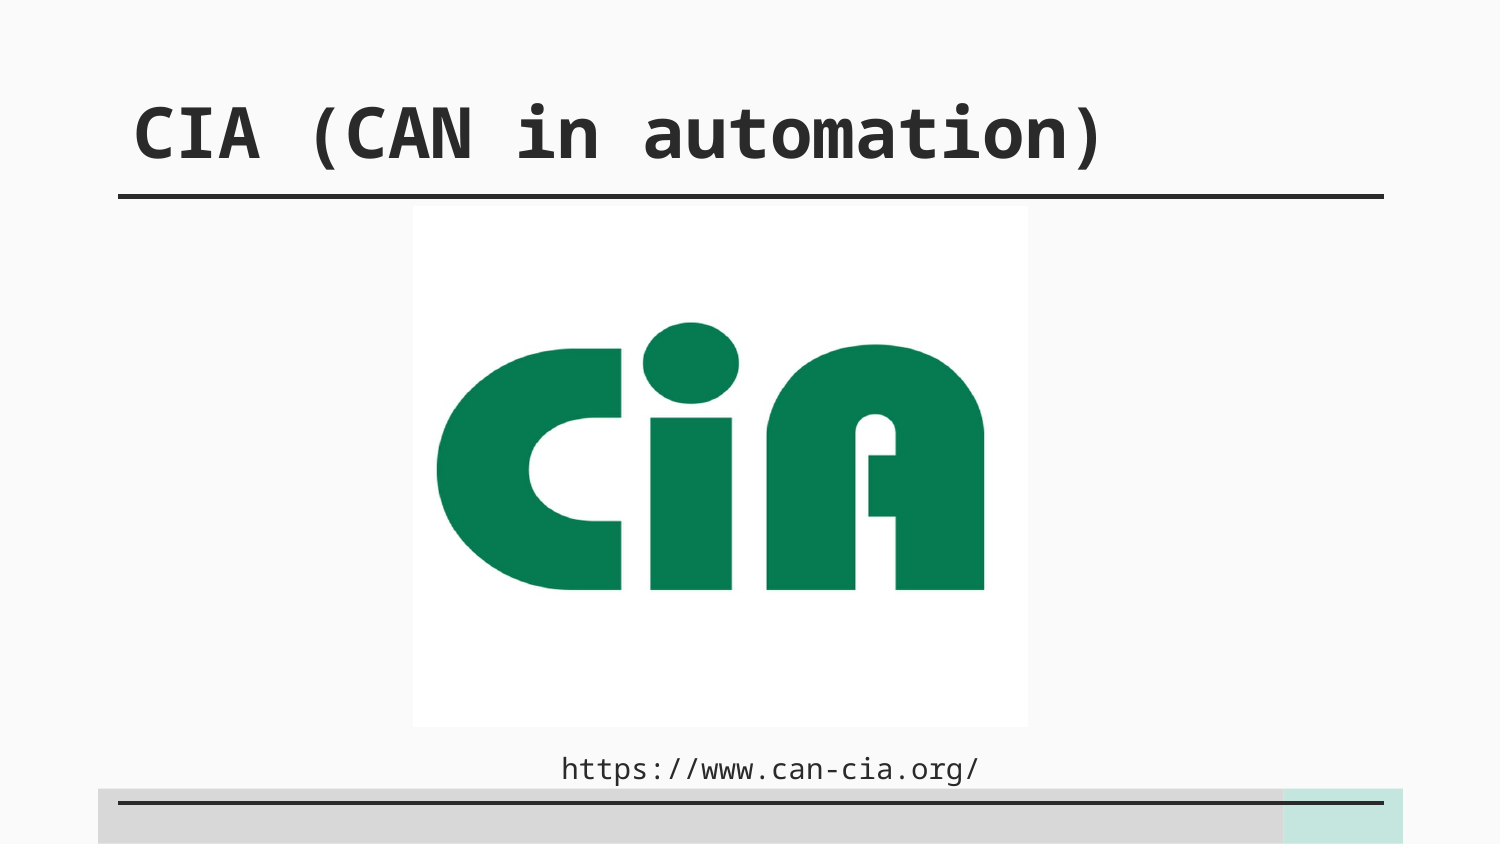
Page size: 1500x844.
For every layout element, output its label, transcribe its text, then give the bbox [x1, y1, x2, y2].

picture [413, 206, 1028, 727]
text_box https://www.can-cia.org/ [546, 735, 1282, 801]
title CIA (CAN in automation) [118, 72, 1382, 167]
